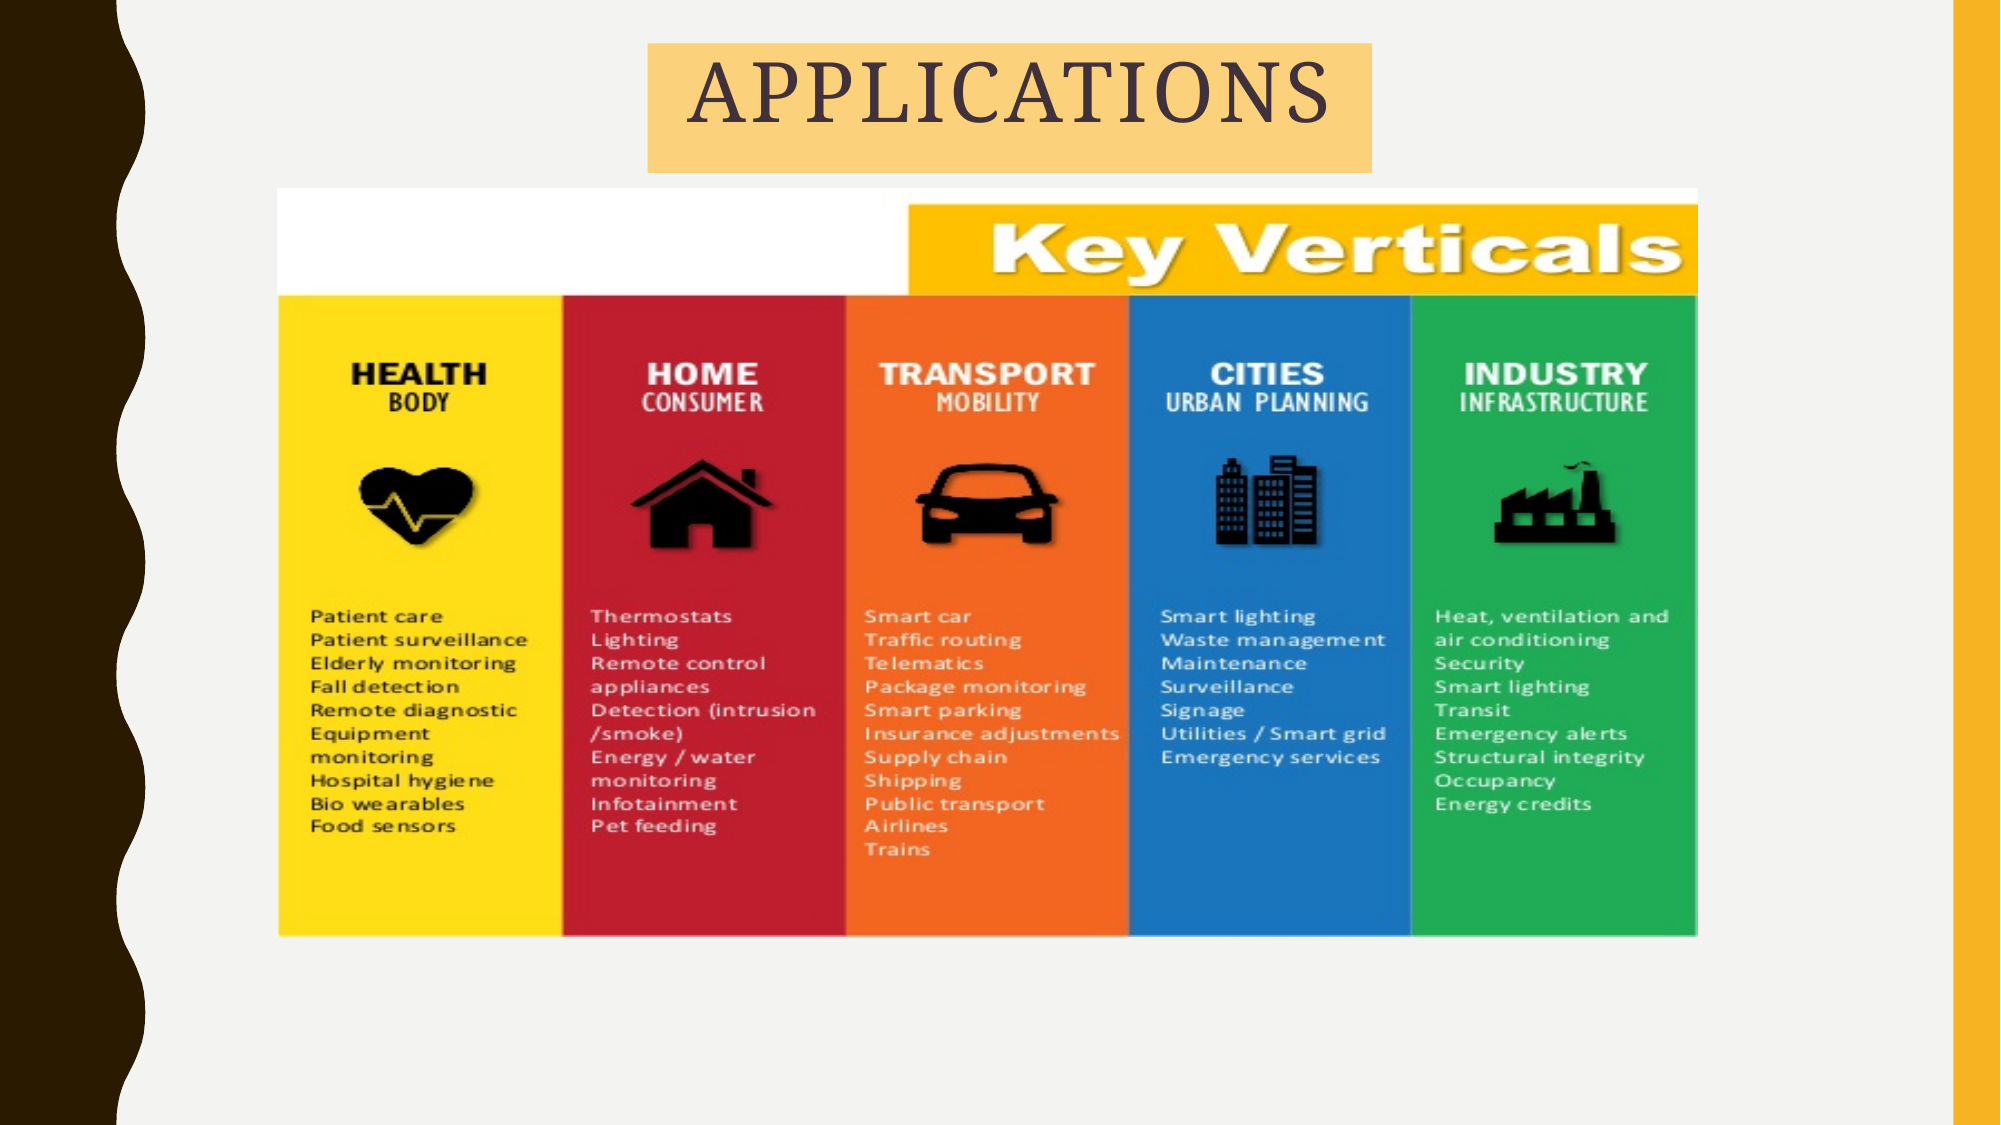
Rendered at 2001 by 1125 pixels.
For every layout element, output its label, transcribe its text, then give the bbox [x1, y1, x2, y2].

title applications [647, 43, 1373, 173]
picture [277, 188, 1698, 937]
